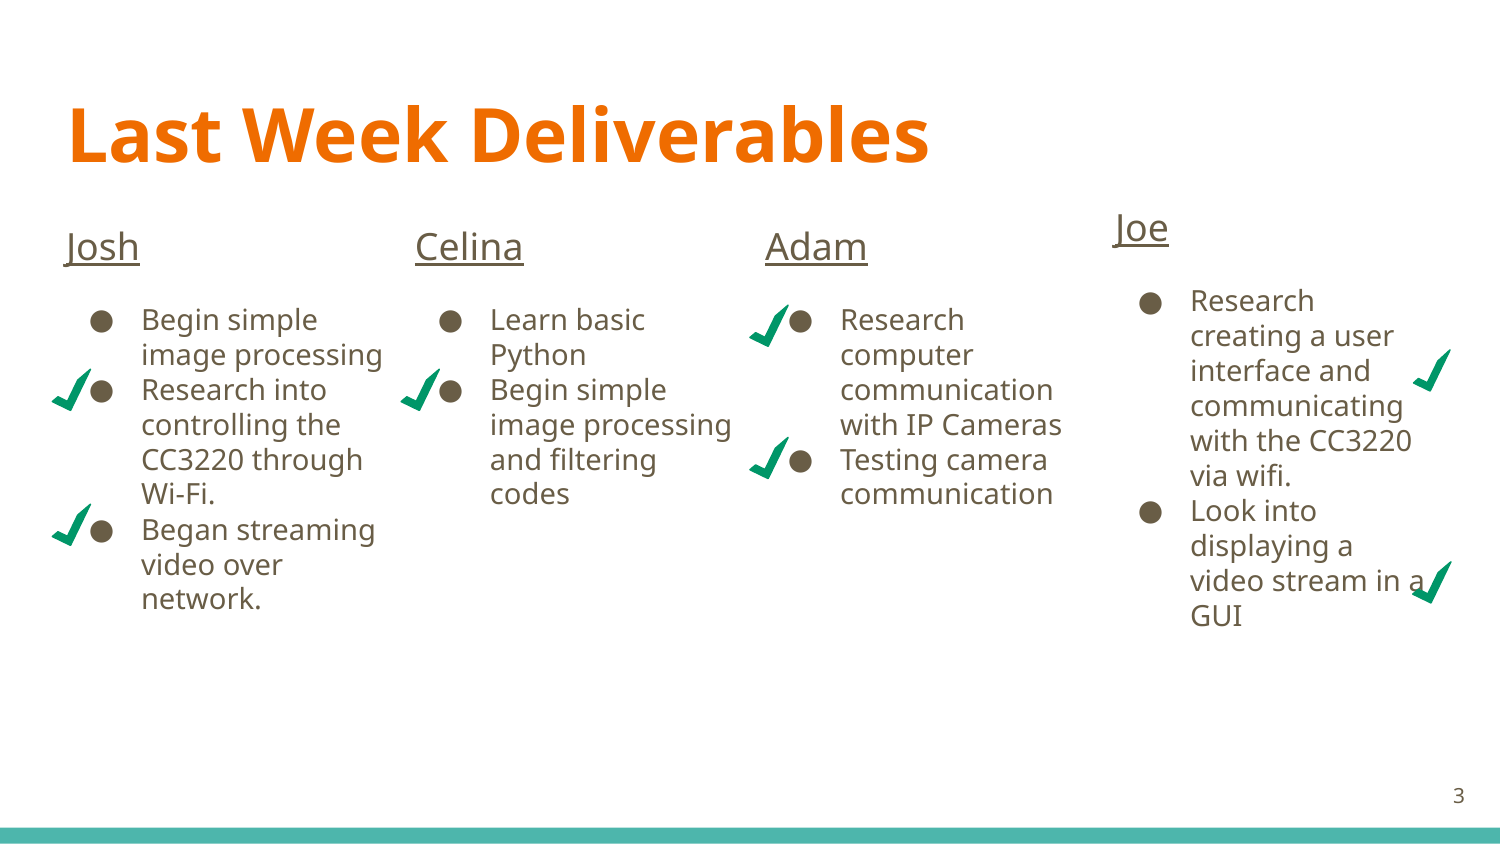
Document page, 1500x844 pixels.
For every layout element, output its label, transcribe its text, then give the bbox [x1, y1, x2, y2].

text_box [52, 369, 91, 411]
title Last Week Deliverables [51, 72, 1449, 189]
text_box [1412, 561, 1451, 603]
text_box [1413, 349, 1451, 391]
text_box [750, 437, 789, 479]
text_box [401, 369, 440, 411]
list Joe Research creating a user interface and communicating with the CC3220 via wifi. Look into displaying a video stream in a GUI [1100, 189, 1451, 731]
list Adam Research computer communication with IP Cameras Testing camera communication [750, 207, 1101, 750]
text_box [750, 305, 789, 347]
slide_number ‹#› [1389, 764, 1480, 830]
text_box [52, 504, 91, 546]
list Josh Begin simple image processing Research into controlling the CC3220 through Wi-Fi. Began streaming video over network. [51, 207, 402, 750]
list Celina Learn basic Python Begin simple image processing and filtering codes [402, 207, 750, 750]
